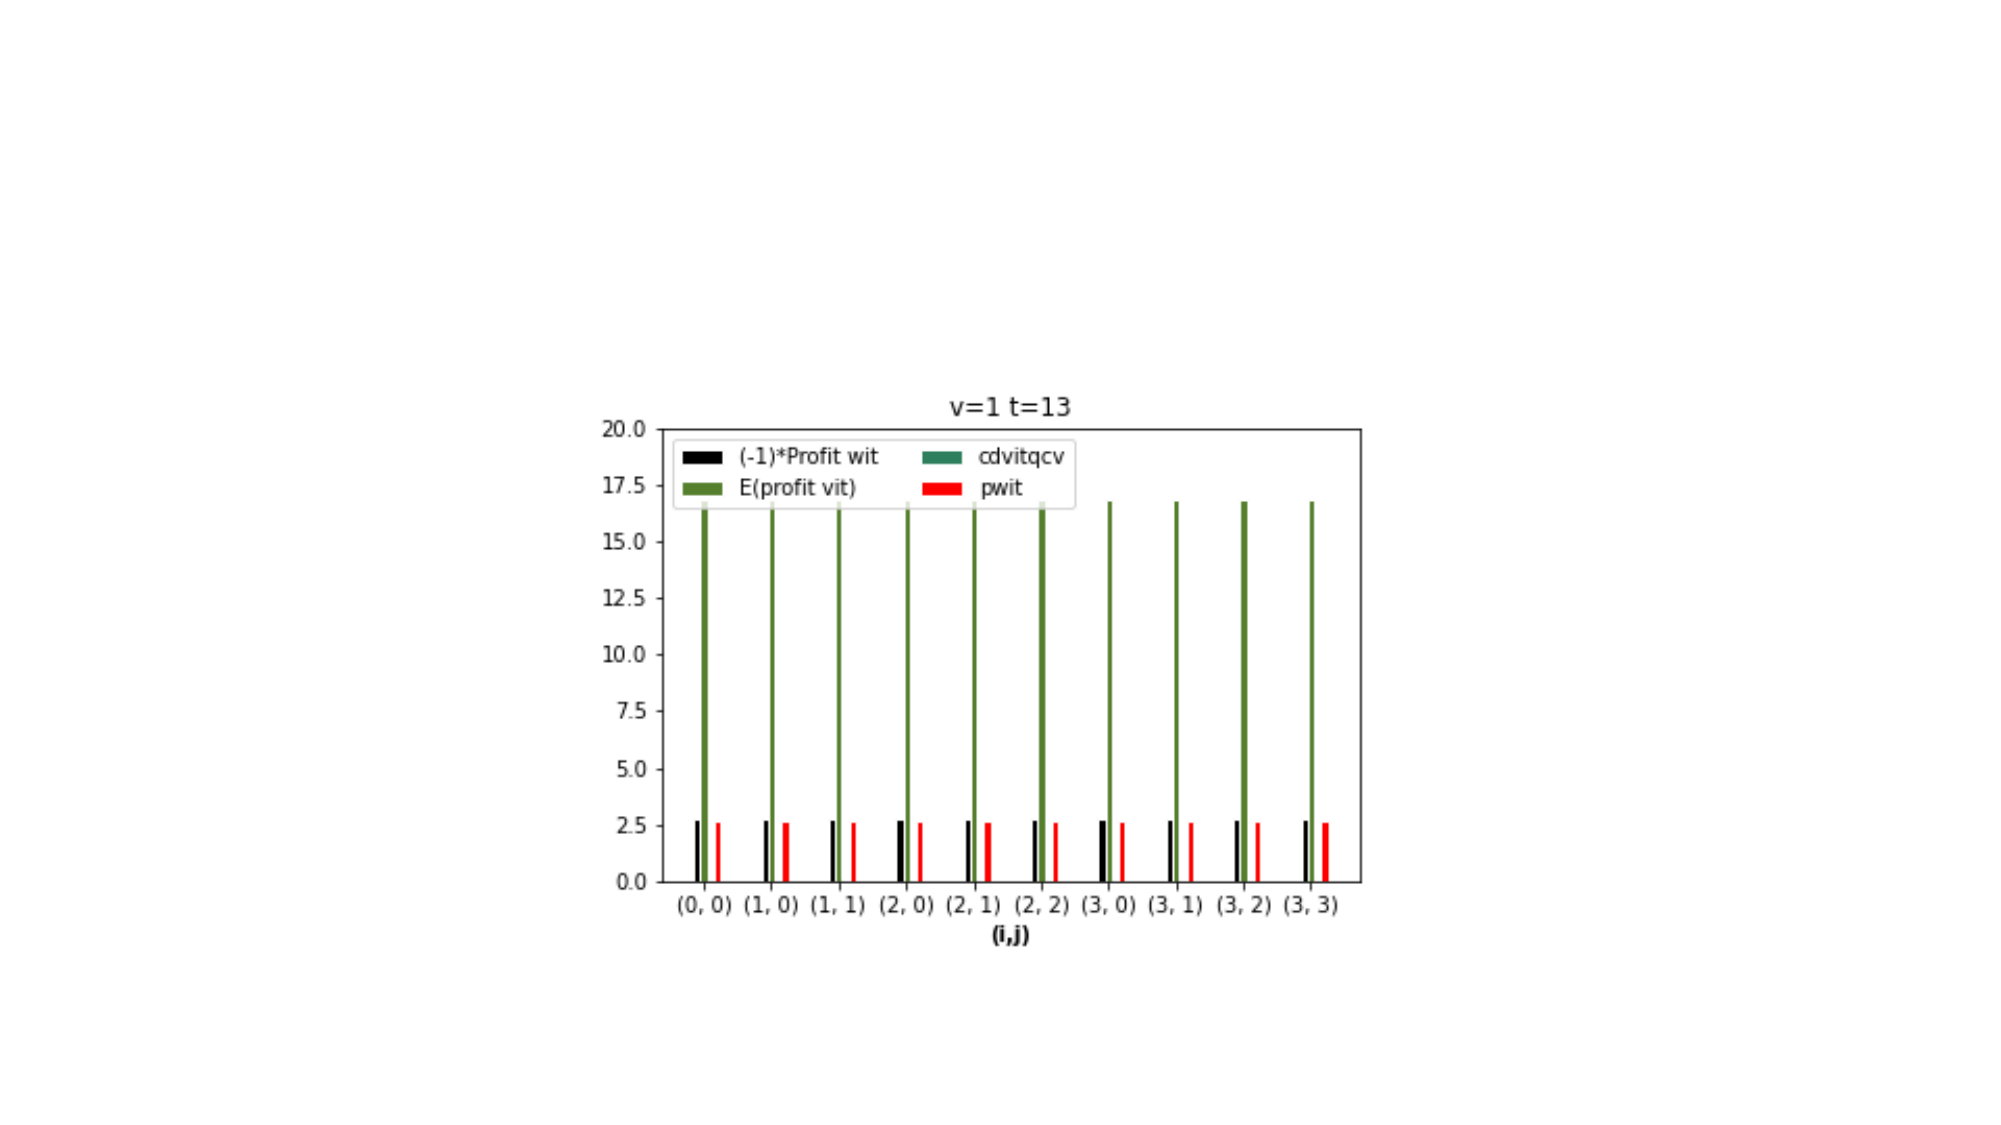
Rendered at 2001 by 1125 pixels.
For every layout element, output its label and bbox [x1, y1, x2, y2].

list [549, 356, 1450, 957]
